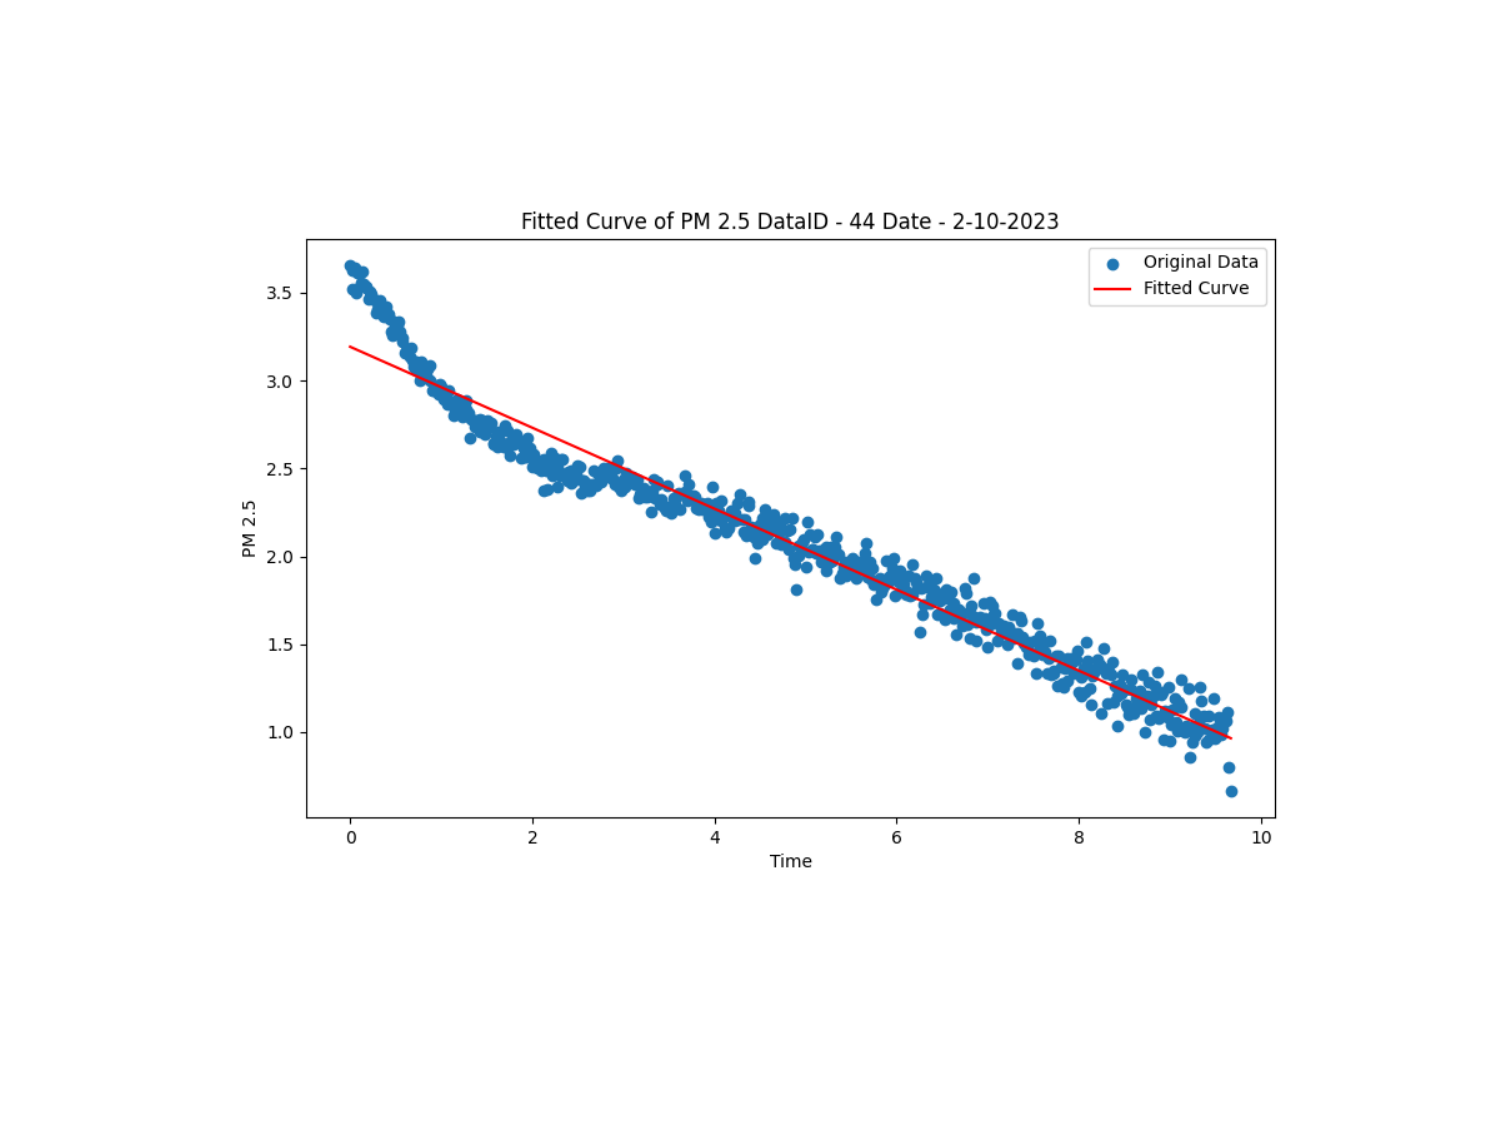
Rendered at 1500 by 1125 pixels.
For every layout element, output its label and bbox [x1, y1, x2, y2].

picture [149, 149, 1401, 901]
